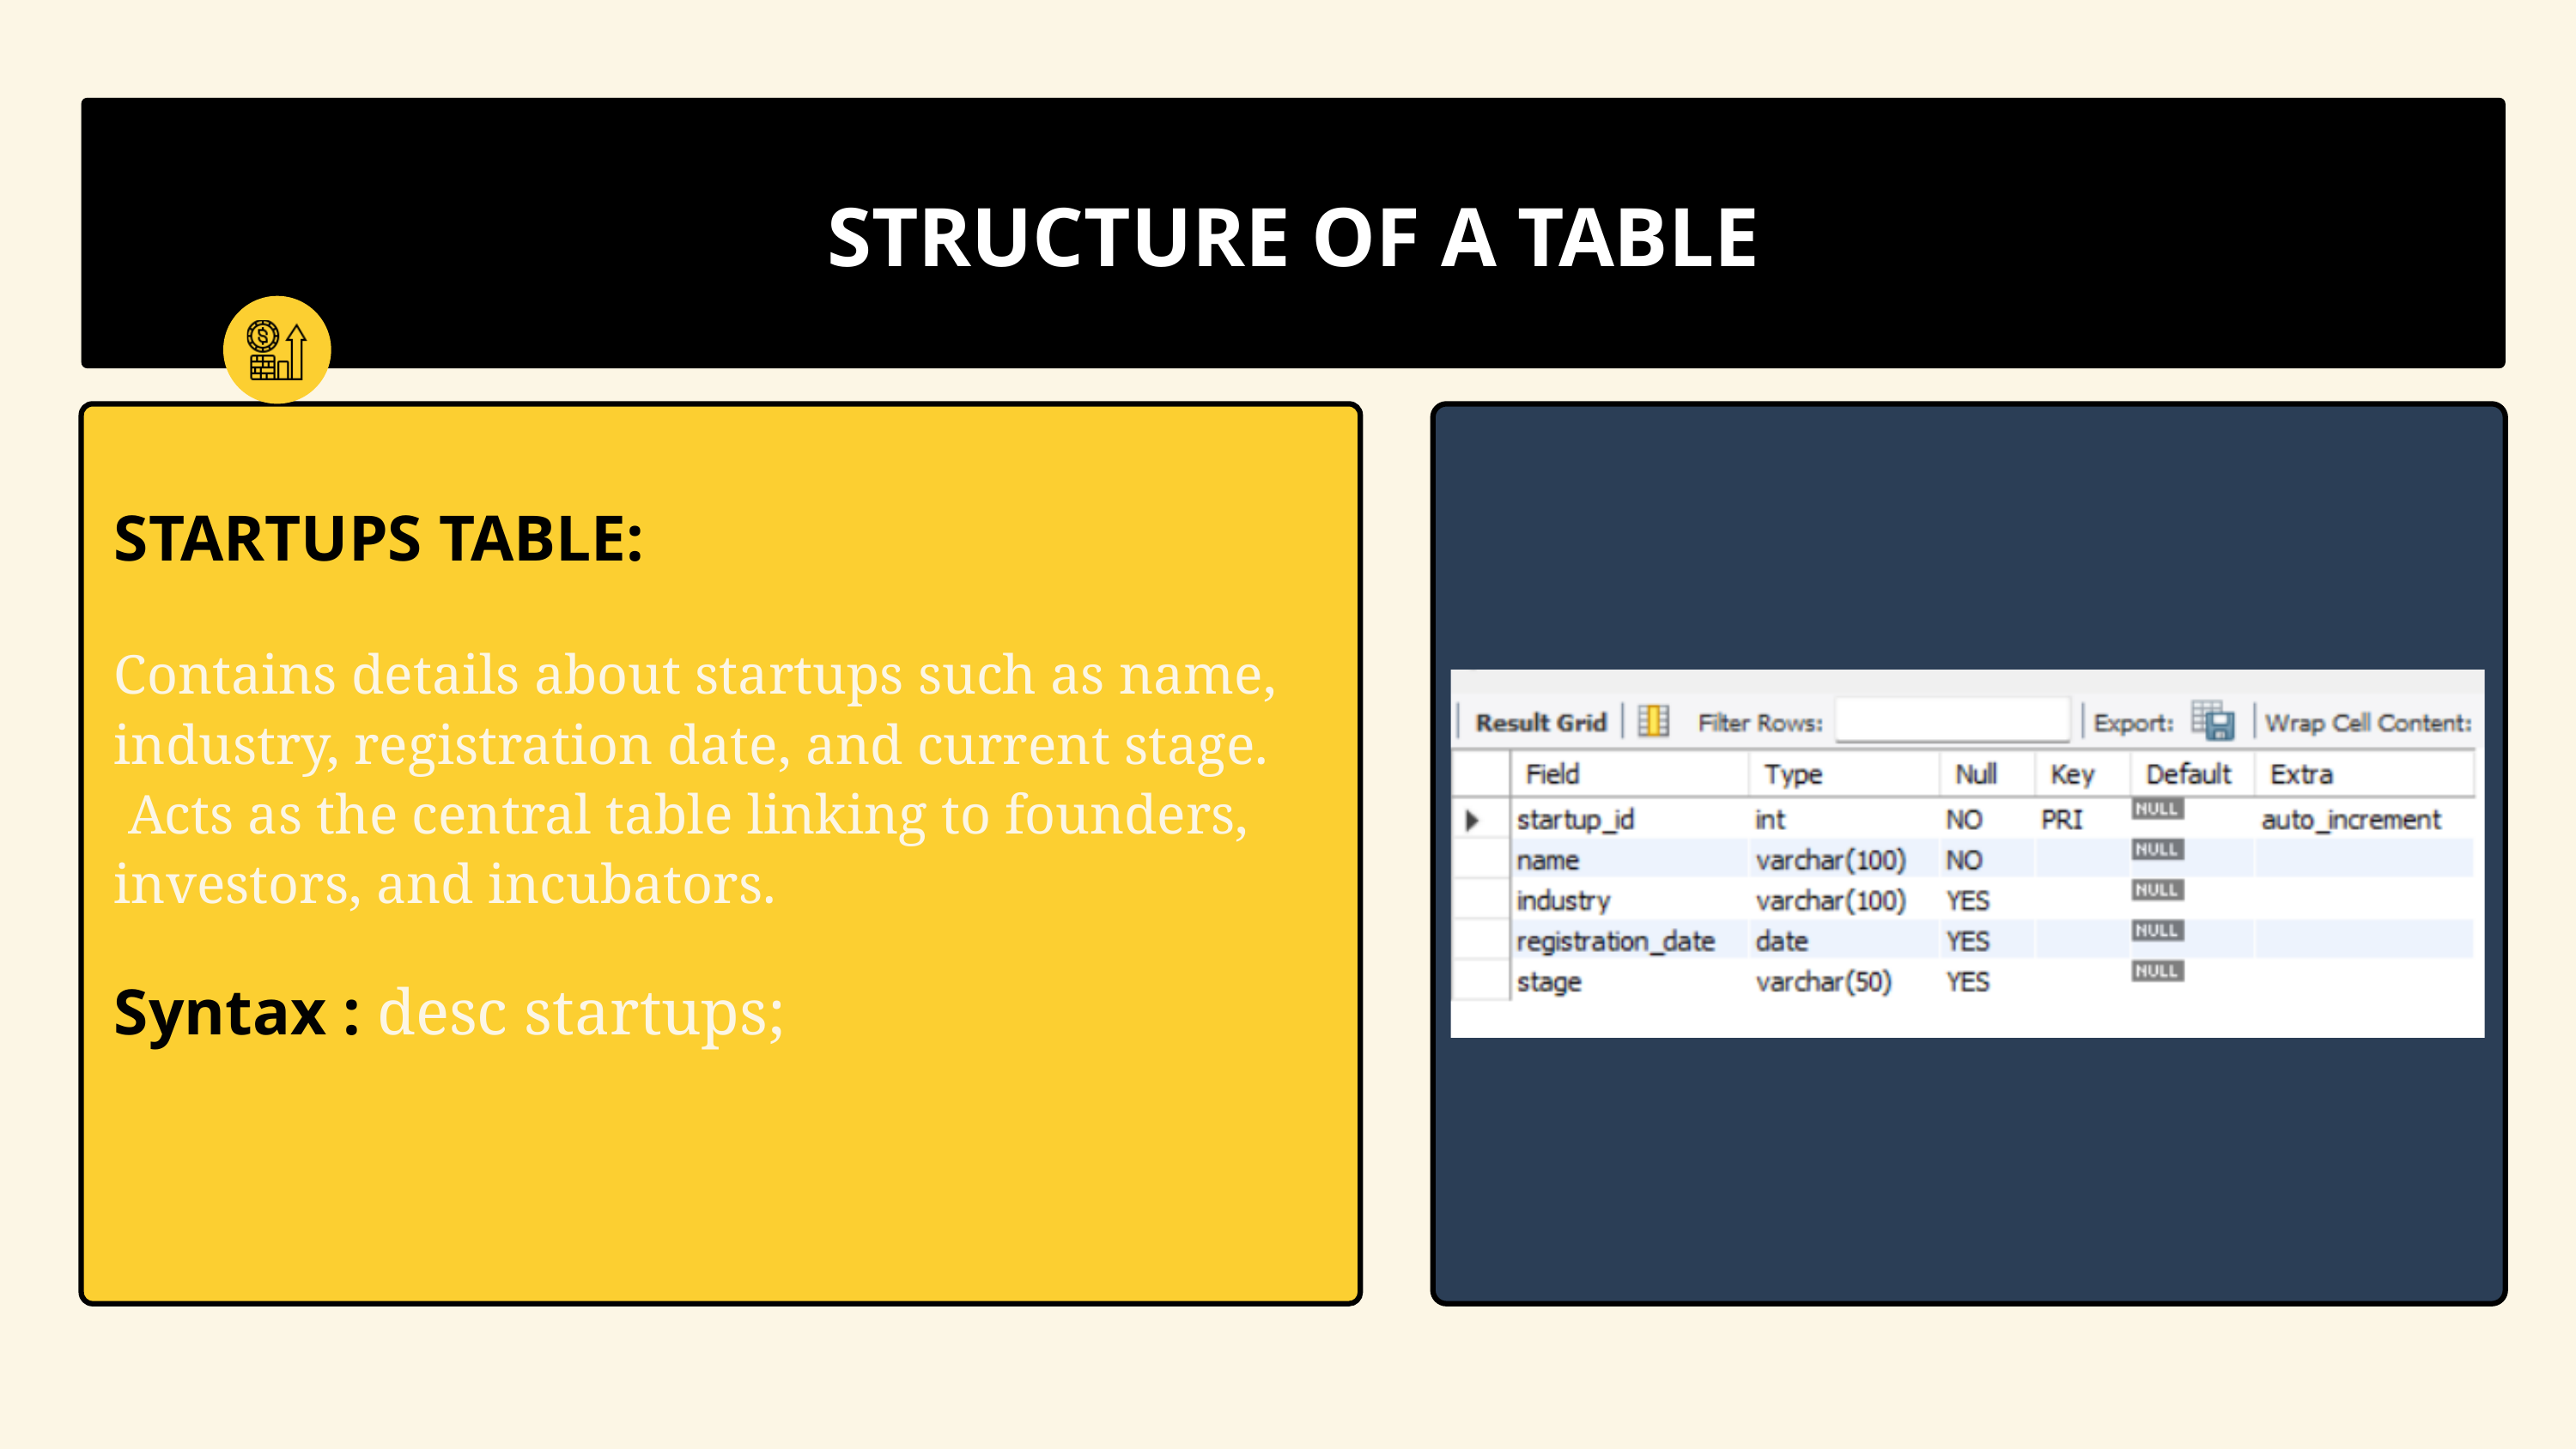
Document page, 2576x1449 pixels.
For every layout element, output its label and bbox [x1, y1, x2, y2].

text_box [81, 403, 1361, 1304]
text_box [222, 295, 331, 404]
text_box [81, 97, 2506, 369]
text_box [1432, 403, 2506, 1304]
